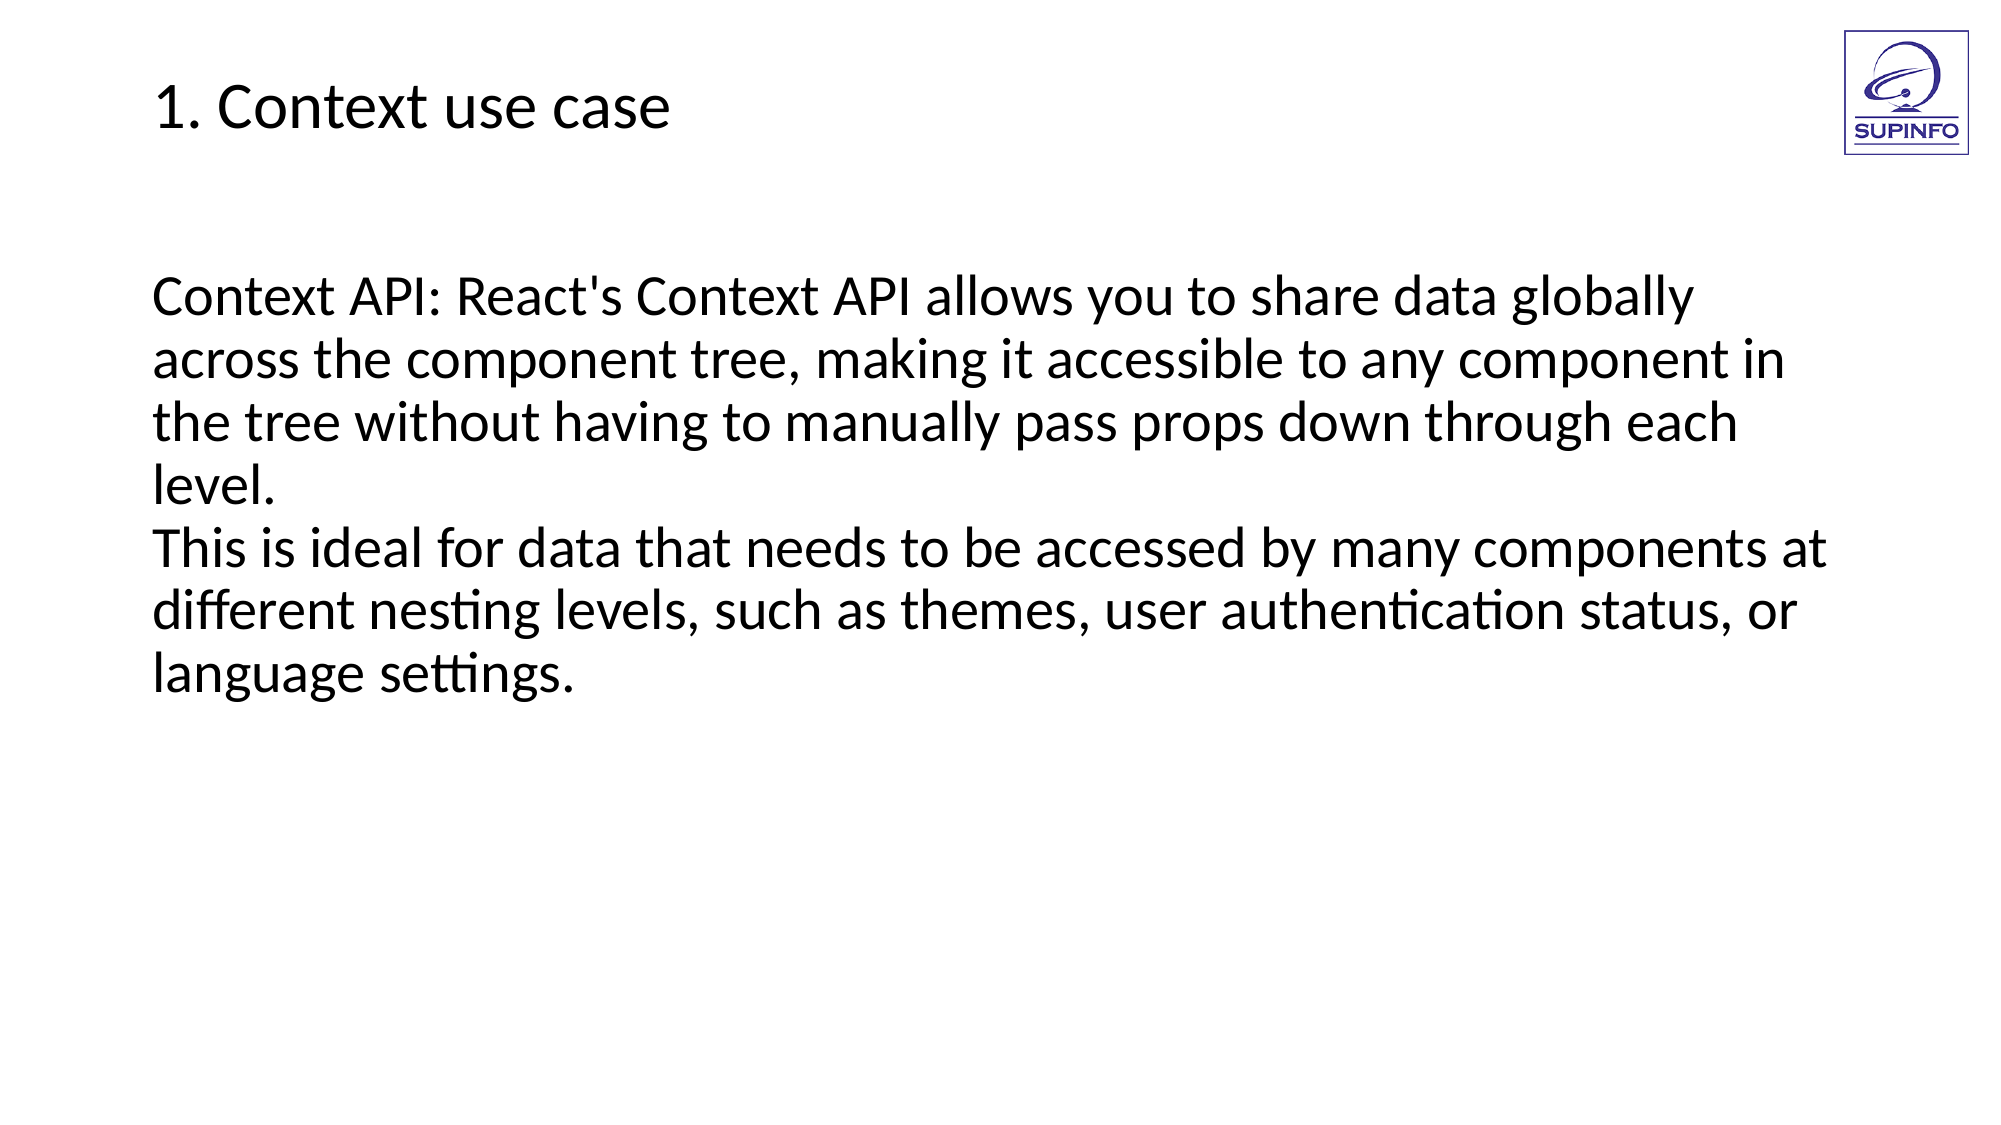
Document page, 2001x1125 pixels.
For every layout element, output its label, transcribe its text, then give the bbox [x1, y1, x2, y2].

list Context API: React's Context API allows you to share data globally across the component tree, making it accessible to any component in the tree without having to manually pass props down through each level. This is ideal for data that needs to be accessed by many components at different nesting levels, such as themes, user authentication status, or language settings. [137, 257, 1863, 1014]
list 1. Context use case [137, 63, 1862, 157]
picture [1844, 30, 1969, 155]
